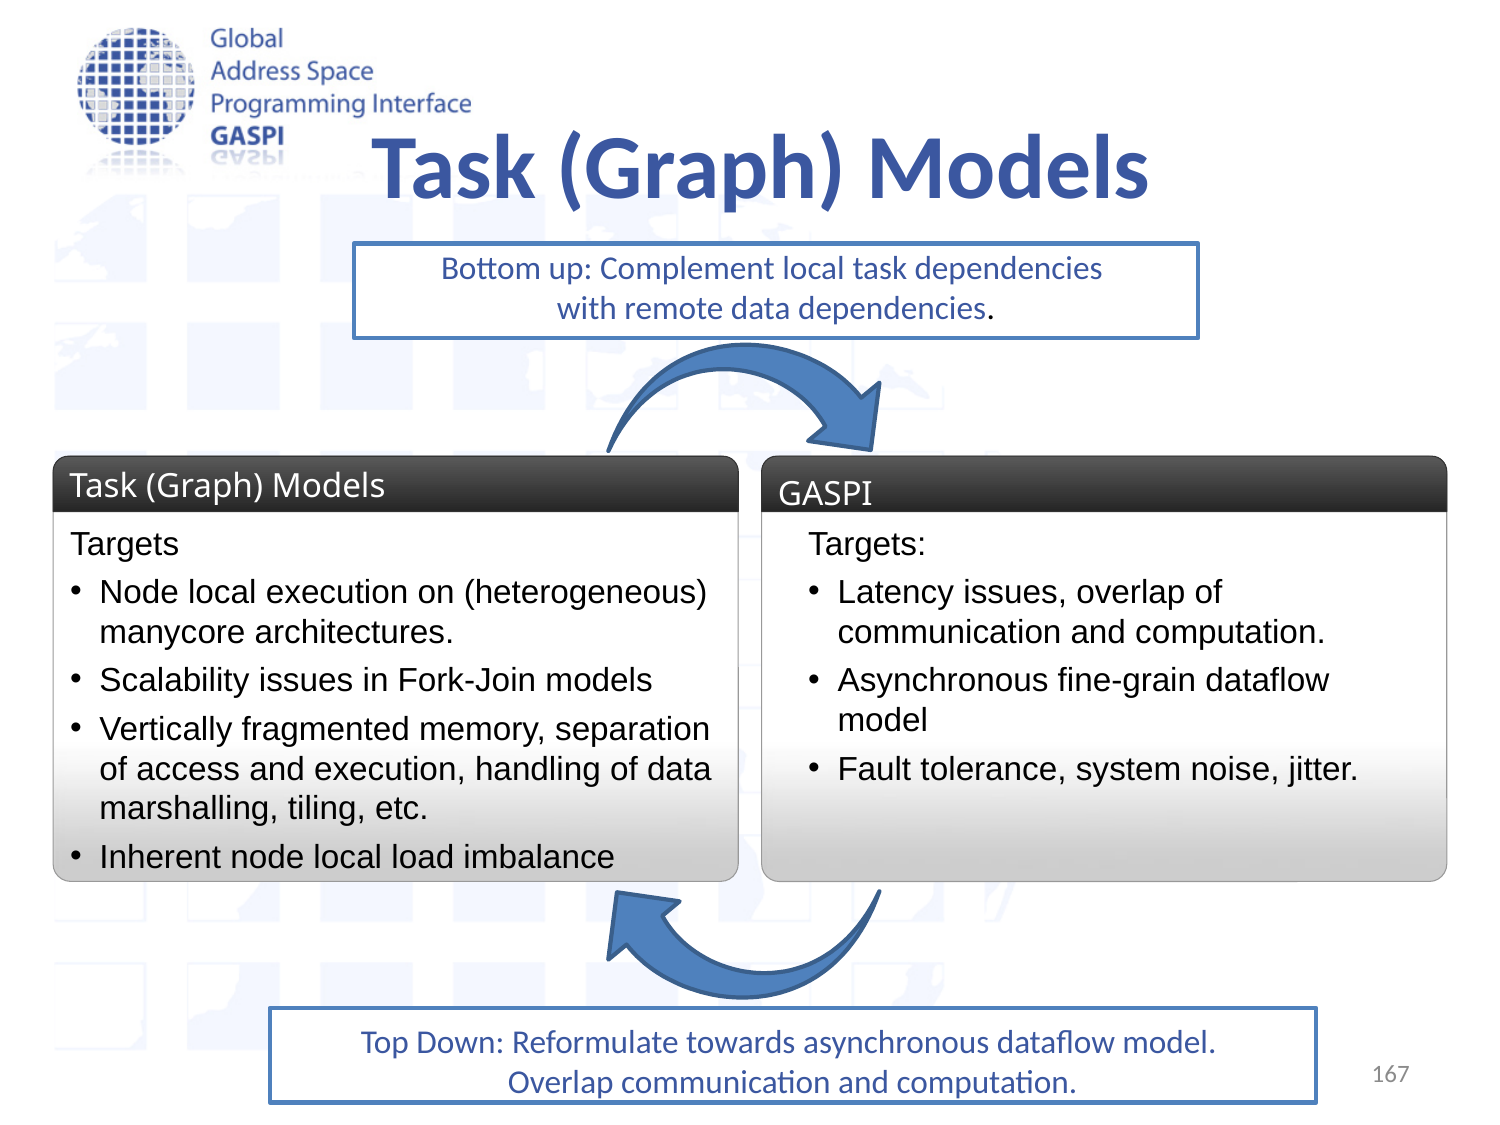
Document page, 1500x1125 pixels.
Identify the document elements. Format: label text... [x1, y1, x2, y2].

text_box Top Down: Reformulate towards asynchronous dataflow model. Overlap communication and computation. [268, 1006, 1318, 1105]
slide_number 167 [1318, 1042, 1425, 1103]
picture [0, 0, 1500, 1070]
text_box [606, 342, 882, 453]
text_box [606, 891, 882, 1000]
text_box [52, 455, 739, 882]
text_box Bottom up: Complement local task dependencies with remote data dependencies. [352, 262, 1200, 340]
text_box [761, 455, 1447, 882]
text_box Task (Graph) Models [86, 99, 1437, 262]
